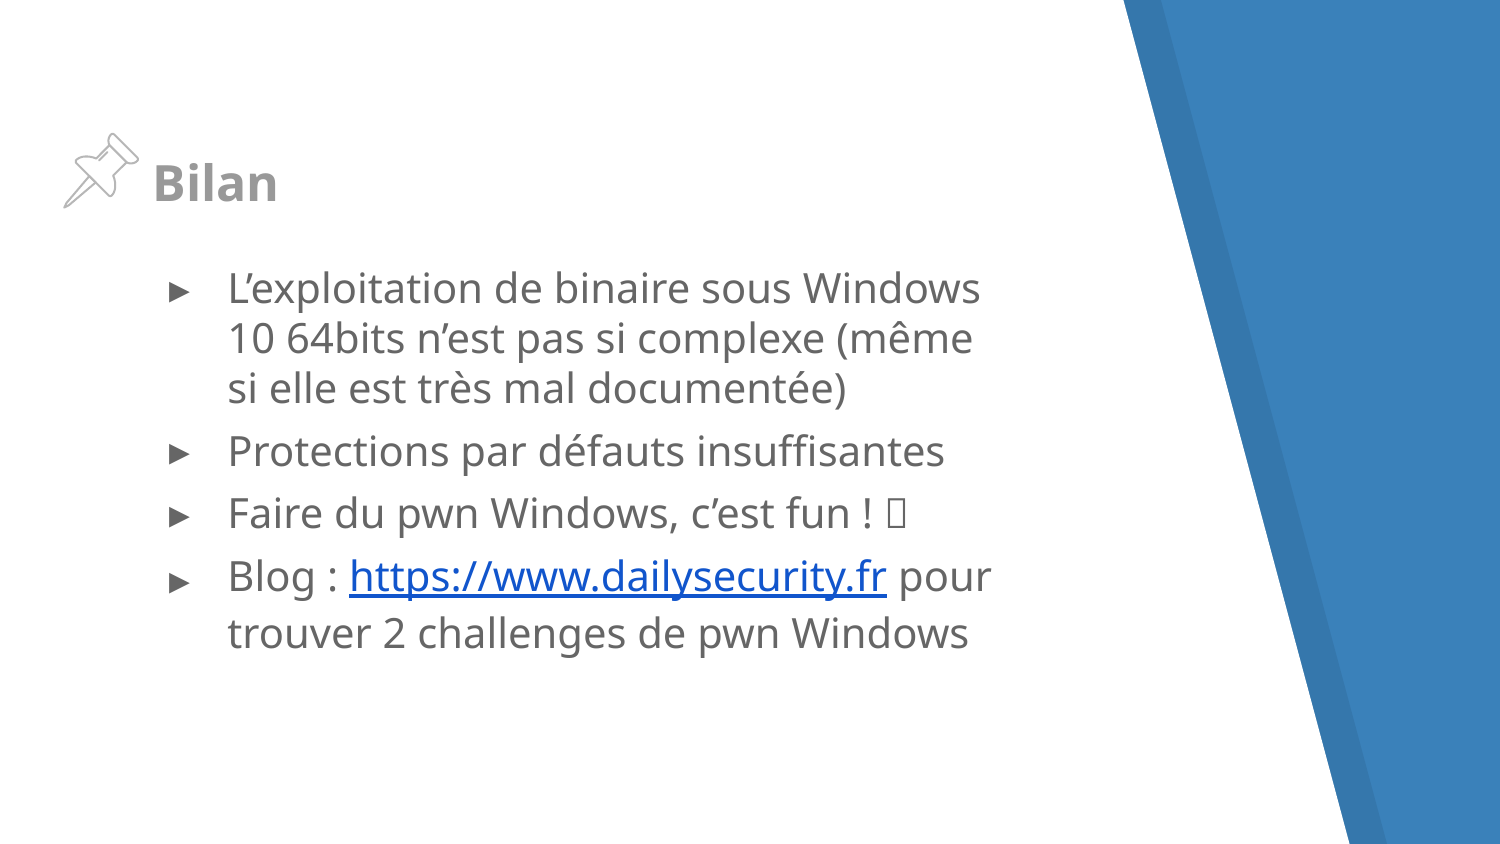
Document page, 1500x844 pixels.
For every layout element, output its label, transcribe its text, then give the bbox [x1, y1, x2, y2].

title Bilan [137, 146, 1011, 227]
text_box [64, 133, 139, 208]
list L’exploitation de binaire sous Windows 10 64bits n’est pas si complexe (même si elle est très mal documentée) Protections par défauts insuffisantes Faire du pwn Windows, c’est fun !  Blog : https://www.dailysecurity.fr pour trouver 2 challenges de pwn Windows [137, 246, 1011, 768]
